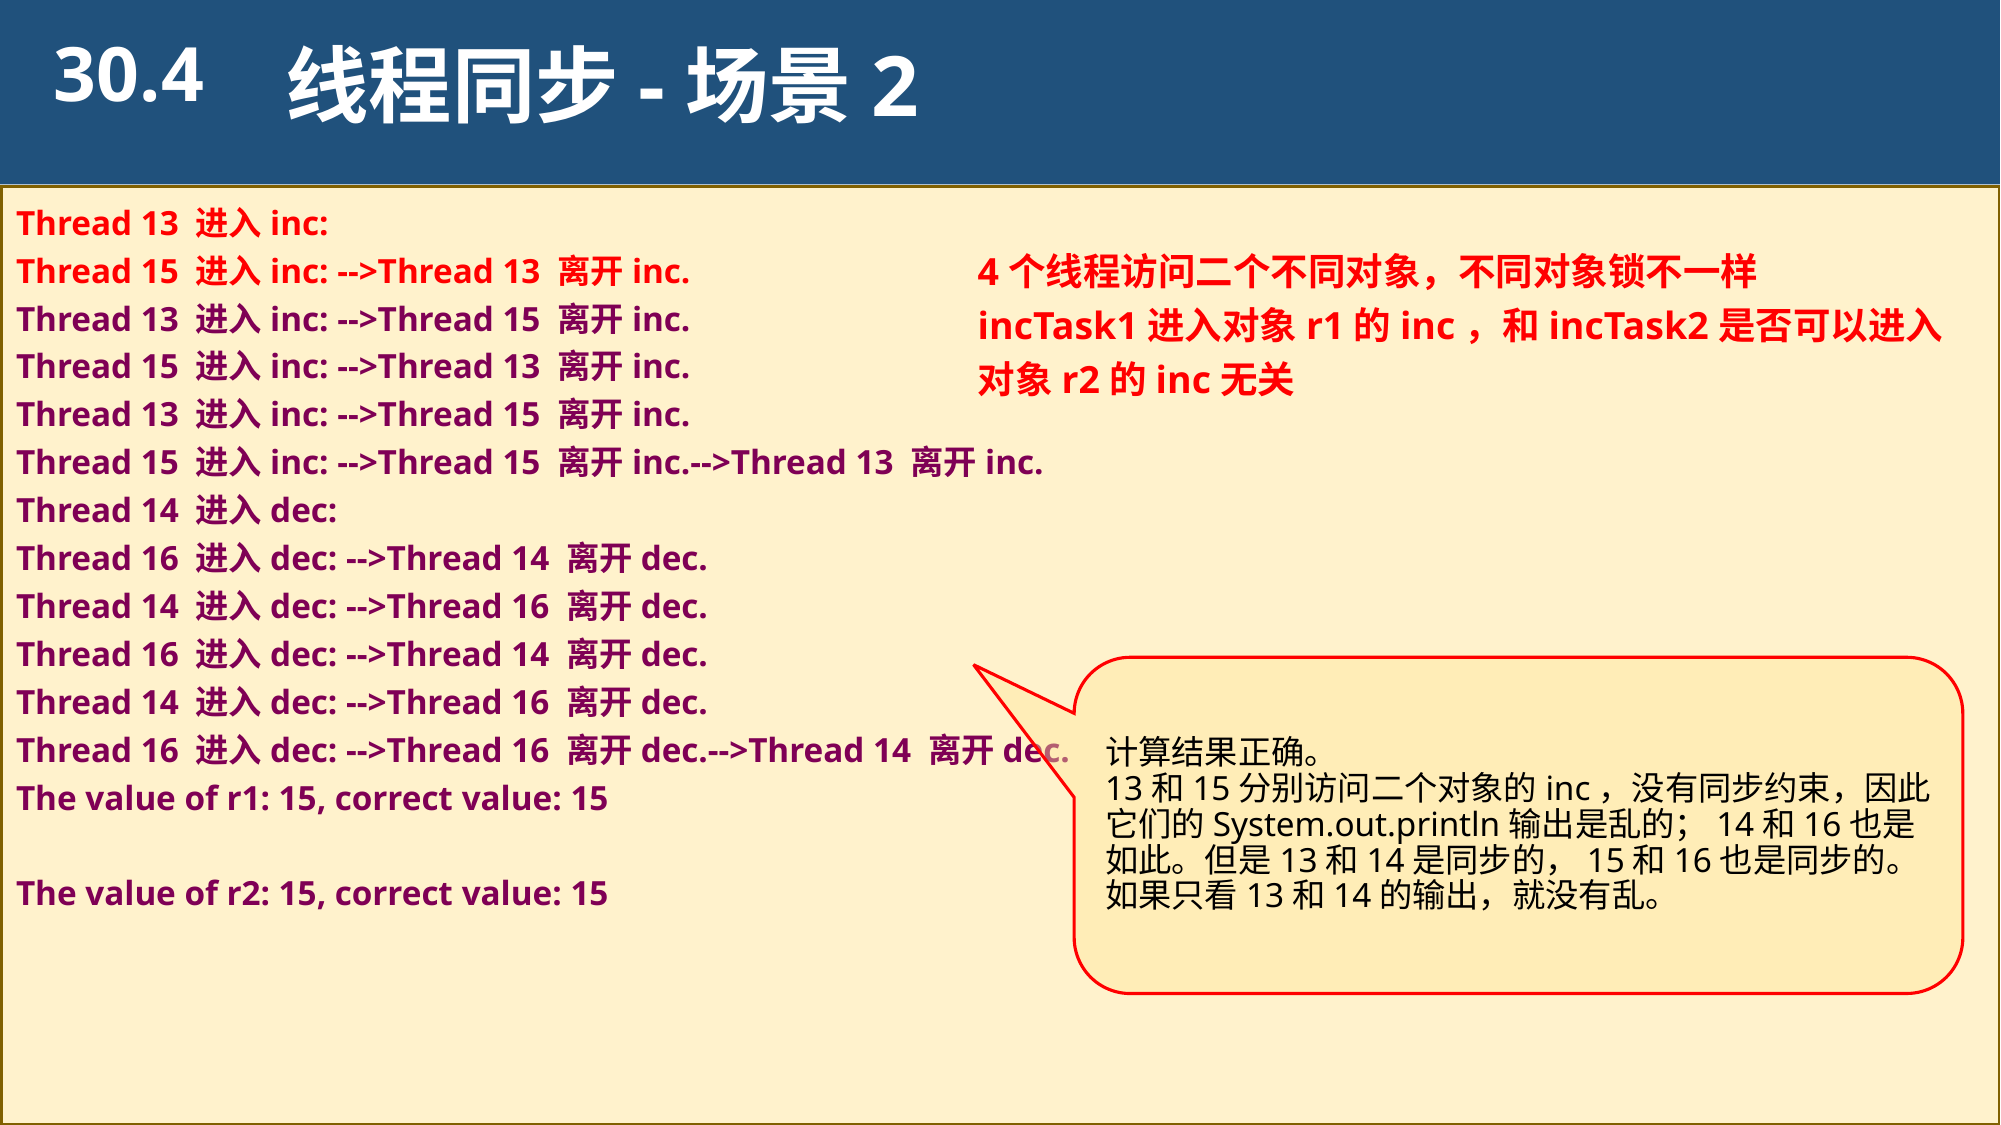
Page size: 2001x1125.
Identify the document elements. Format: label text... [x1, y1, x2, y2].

text_box 计算结果正确。 13和15分别访问二个对象的inc，没有同步约束，因此它们的System.out.println输出是乱的；14和16也是如此。但是13和14是同步的，15和16也是同步的。如果只看13和14的输出，就没有乱。 [972, 656, 1964, 995]
list 30.4 [38, 28, 244, 166]
text_box 4个线程访问二个不同对象，不同对象锁不一样 incTask1进入对象r1的inc，和incTask2是否可以进入对象r2的inc无关 [962, 231, 1963, 408]
list 线程同步-场景2 [270, 36, 1730, 119]
text_box Thread 13 进入inc: Thread 15 进入inc: -->Thread 13 离开inc. Thread 13 进入inc: -->Thread 15 离开inc. Thread 15 进入inc: -->Thread 13 离开inc. Thread 13 进入inc: -->Thread 15 离开inc. Thread 15 进入inc: -->Thread 15 离开inc.-->Thread 13 离开inc. Thread 14 进入dec: Thread 16 进入dec: -->Thread 14 离开dec. Thread 14 进入dec: -->Thread 16 离开dec. Thread 16 进入dec: -->Thread 14 离开dec. Thread 14 进入dec: -->Thread 16 离开dec. Thread 16 进入dec: -->Thread 16 离开dec.-->Thread 14 离开dec. The value of r1: 15, correct value: 15 The value of r2: 15, correct value: 15 [1, 186, 2000, 1125]
